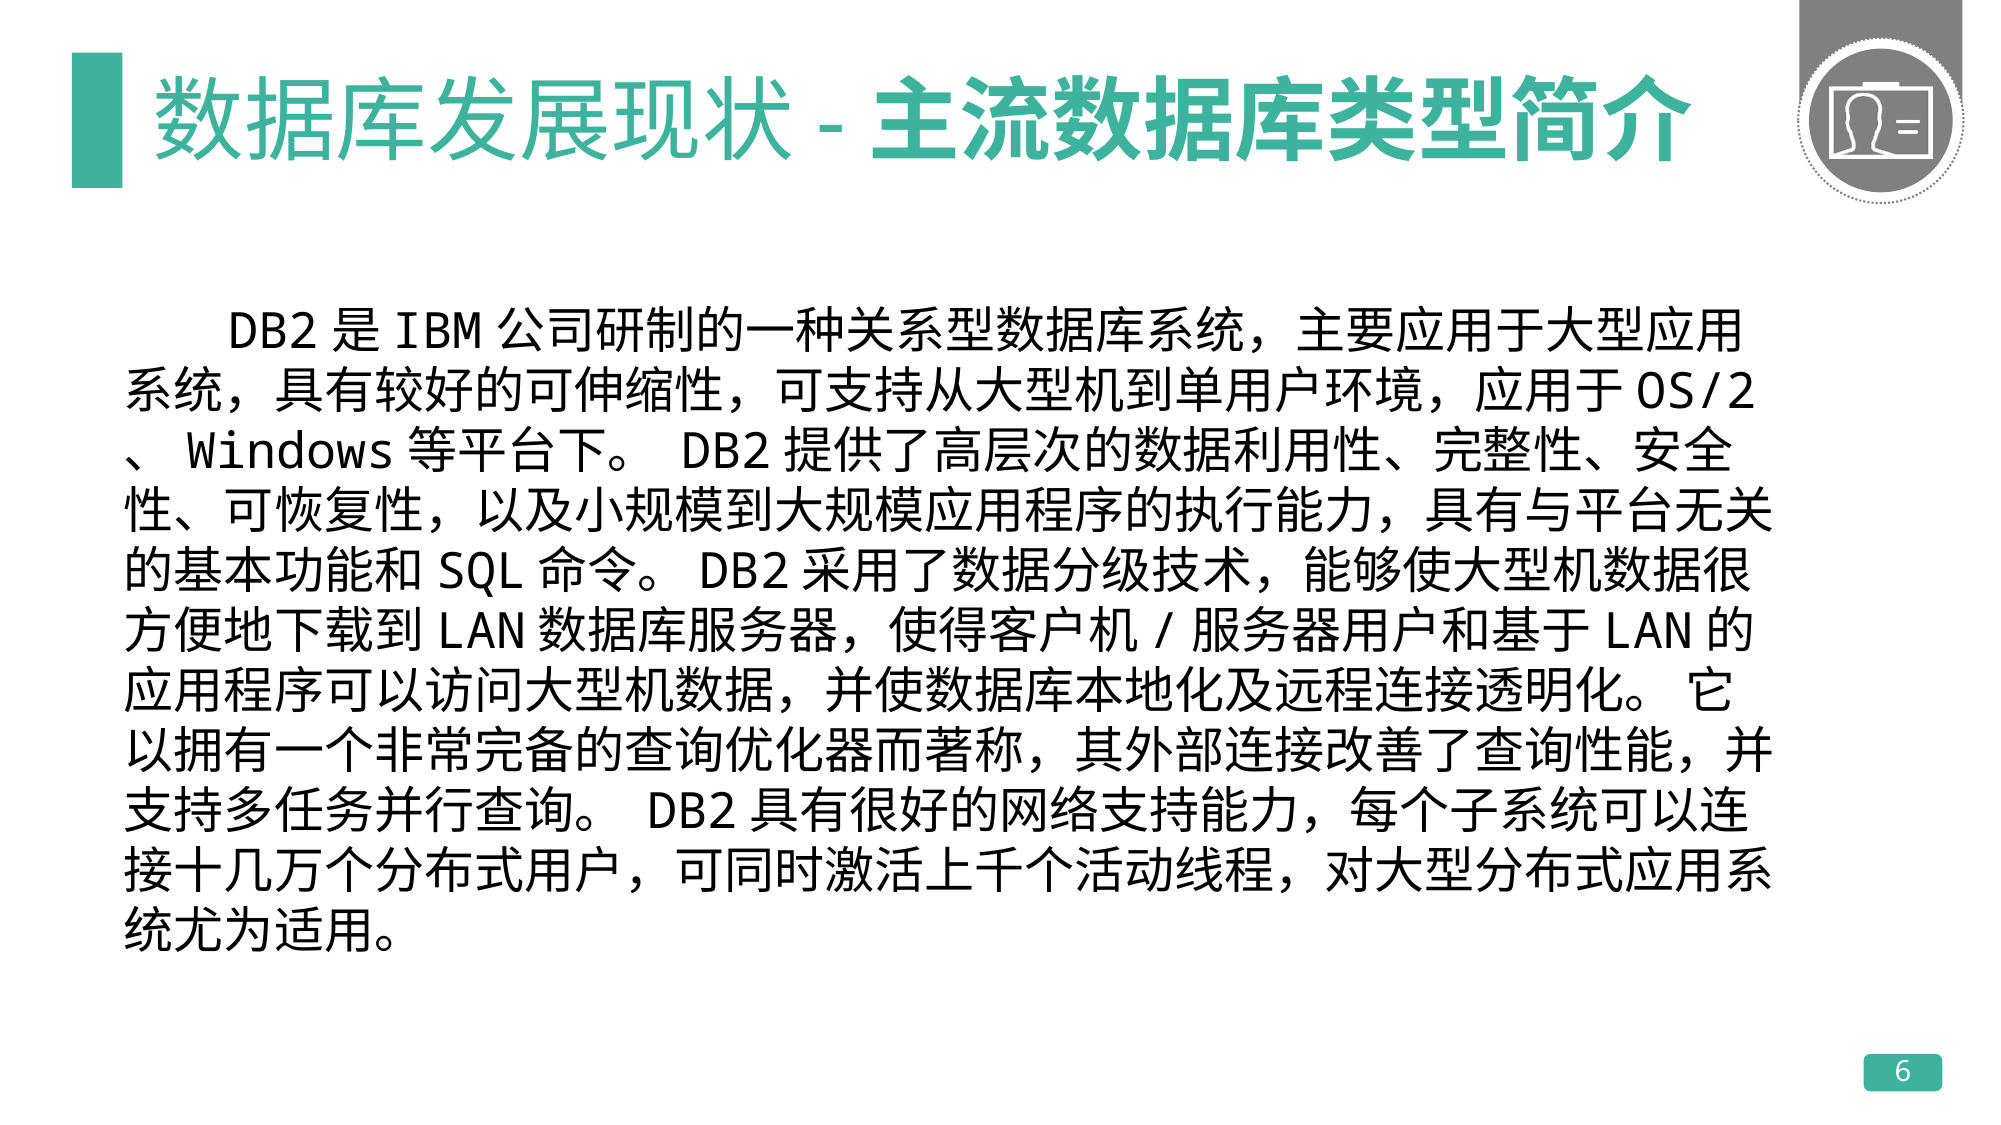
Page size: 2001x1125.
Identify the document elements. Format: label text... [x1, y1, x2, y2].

text_box DB2是IBM公司研制的一种关系型数据库系统，主要应用于大型应用系统，具有较好的可伸缩性，可支持从大型机到单用户环境，应用于OS/2、Windows等平台下。 DB2提供了高层次的数据利用性、完整性、安全性、可恢复性，以及小规模到大规模应用程序的执行能力，具有与平台无关的基本功能和SQL命令。DB2采用了数据分级技术，能够使大型机数据很方便地下载到LAN数据库服务器，使得客户机/服务器用户和基于LAN的应用程序可以访问大型机数据，并使数据库本地化及远程连接透明化。 它以拥有一个非常完备的查询优化器而著称，其外部连接改善了查询性能，并支持多任务并行查询。 DB2具有很好的网络支持能力，每个子系统可以连接十几万个分布式用户，可同时激活上千个活动线程，对大型分布式应用系统尤为适用。 [109, 290, 1797, 966]
slide_number 6 [1677, 1042, 2000, 1103]
picture [1863, 82, 1933, 159]
title 数据库发展现状-主流数据库类型简介 [137, 59, 1863, 188]
